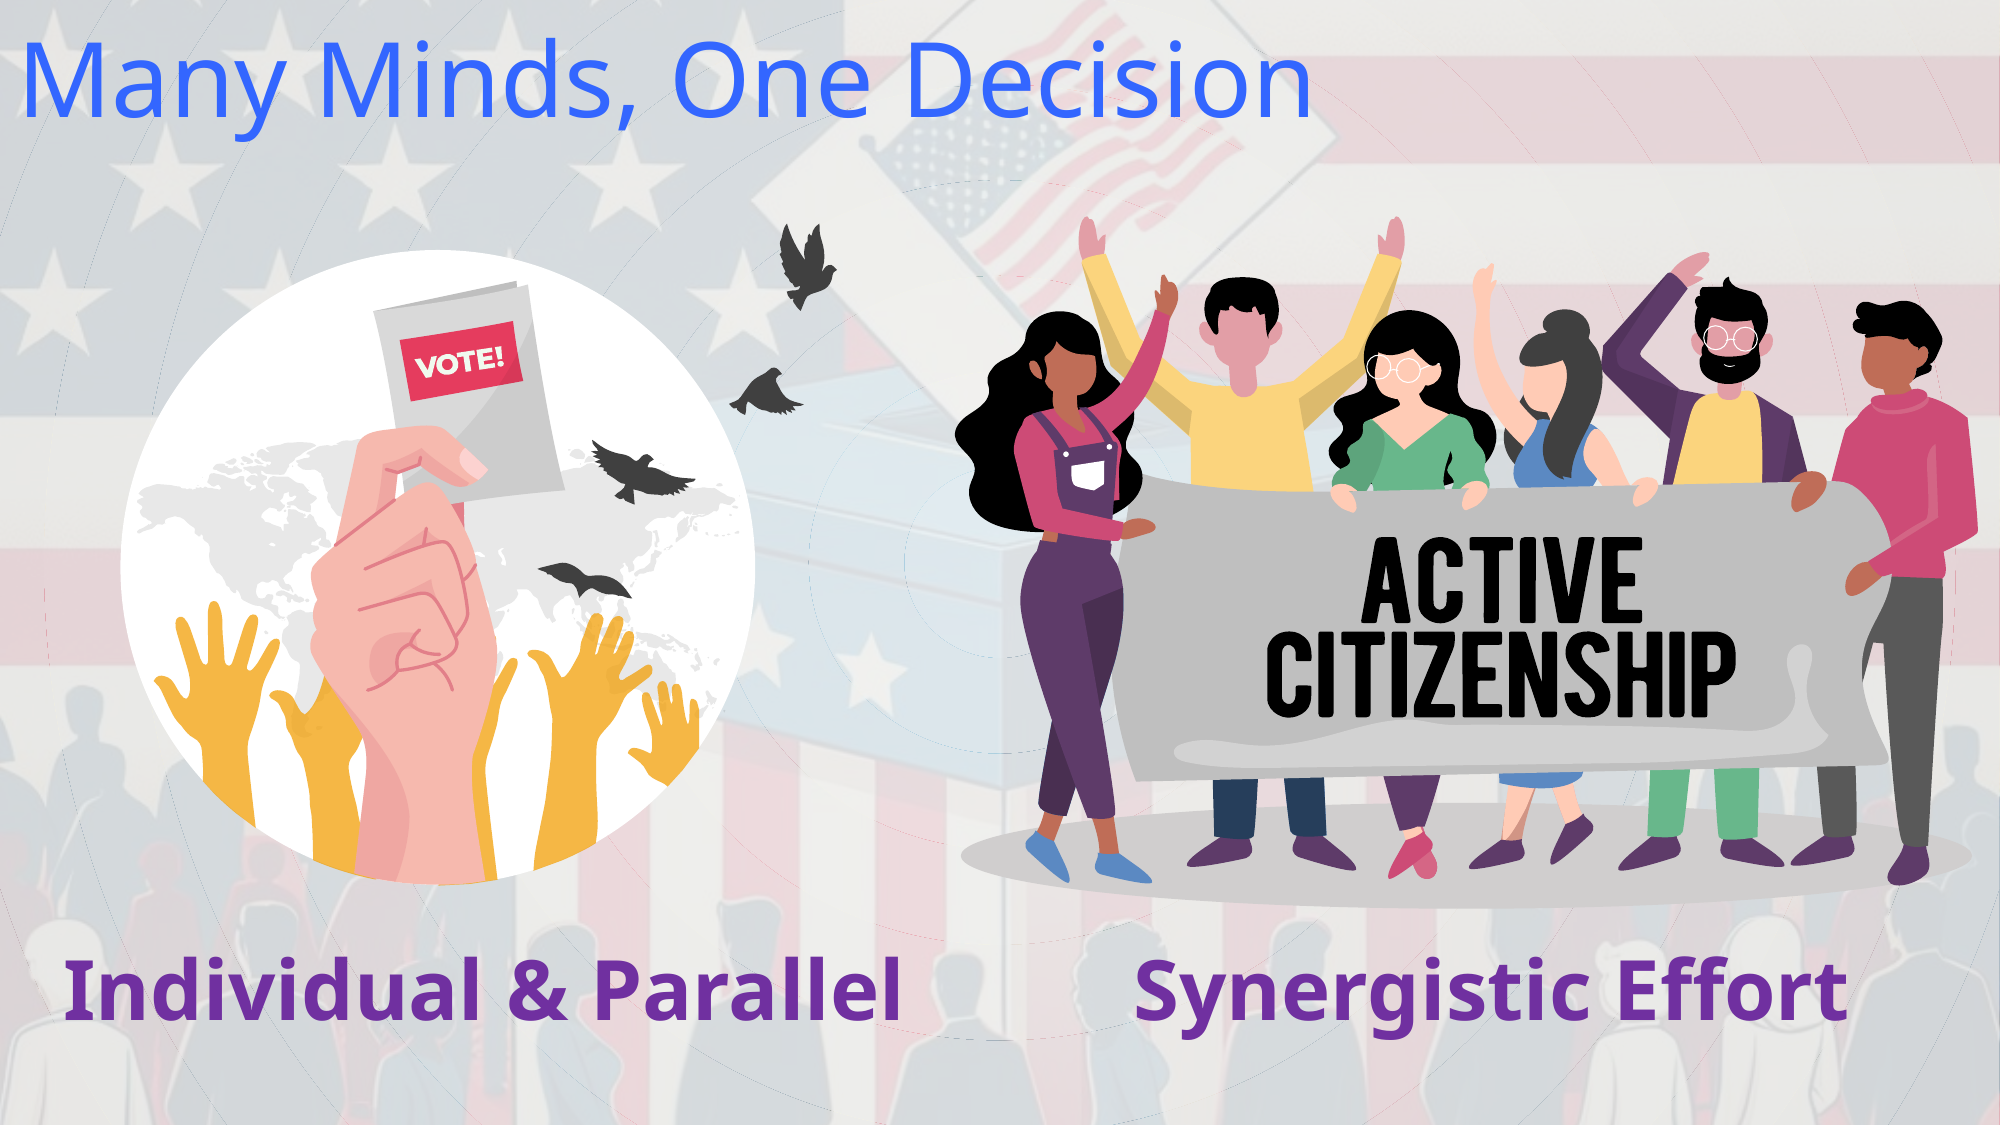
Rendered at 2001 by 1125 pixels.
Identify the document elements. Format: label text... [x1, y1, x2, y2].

text_box Individual & Parallel [48, 929, 950, 1045]
text_box Many Minds, One Decision [2, 19, 1359, 238]
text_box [954, 216, 1978, 909]
text_box Synergistic Effort [1119, 929, 1904, 1045]
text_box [120, 223, 837, 886]
